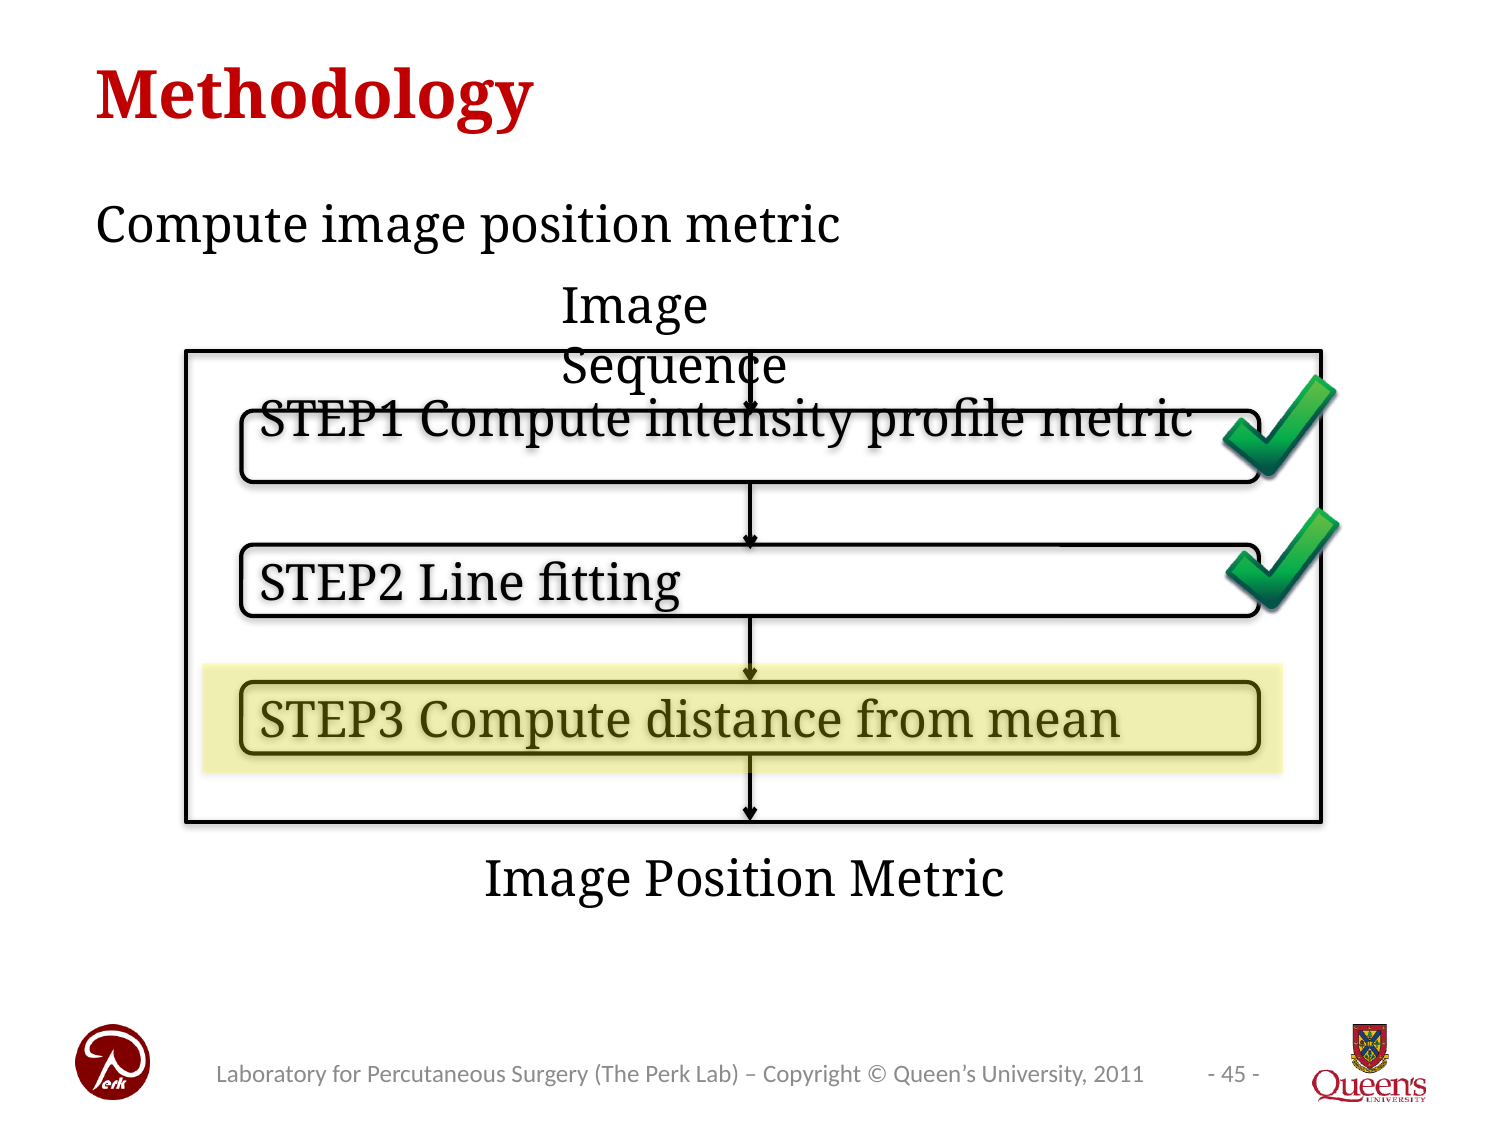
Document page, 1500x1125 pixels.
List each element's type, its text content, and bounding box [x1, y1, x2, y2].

slide_number - 45 - [1187, 1042, 1275, 1103]
picture [75, 1024, 150, 1100]
picture [1217, 505, 1350, 619]
text_box [186, 350, 1322, 823]
footer Laboratory for Percutaneous Surgery (The Perk Lab) – Copyright © Queen’s University, 2011 [187, 1042, 1175, 1103]
picture [1214, 371, 1347, 485]
text_box Image Sequence [546, 266, 961, 401]
text_box Methodology Compute image position metric [80, 44, 1431, 261]
text_box [201, 663, 1284, 774]
text_box Image Position Metric [469, 838, 1033, 914]
picture [1312, 1024, 1426, 1102]
text_box STEP1 Compute intensity profile metric [240, 409, 1209, 483]
